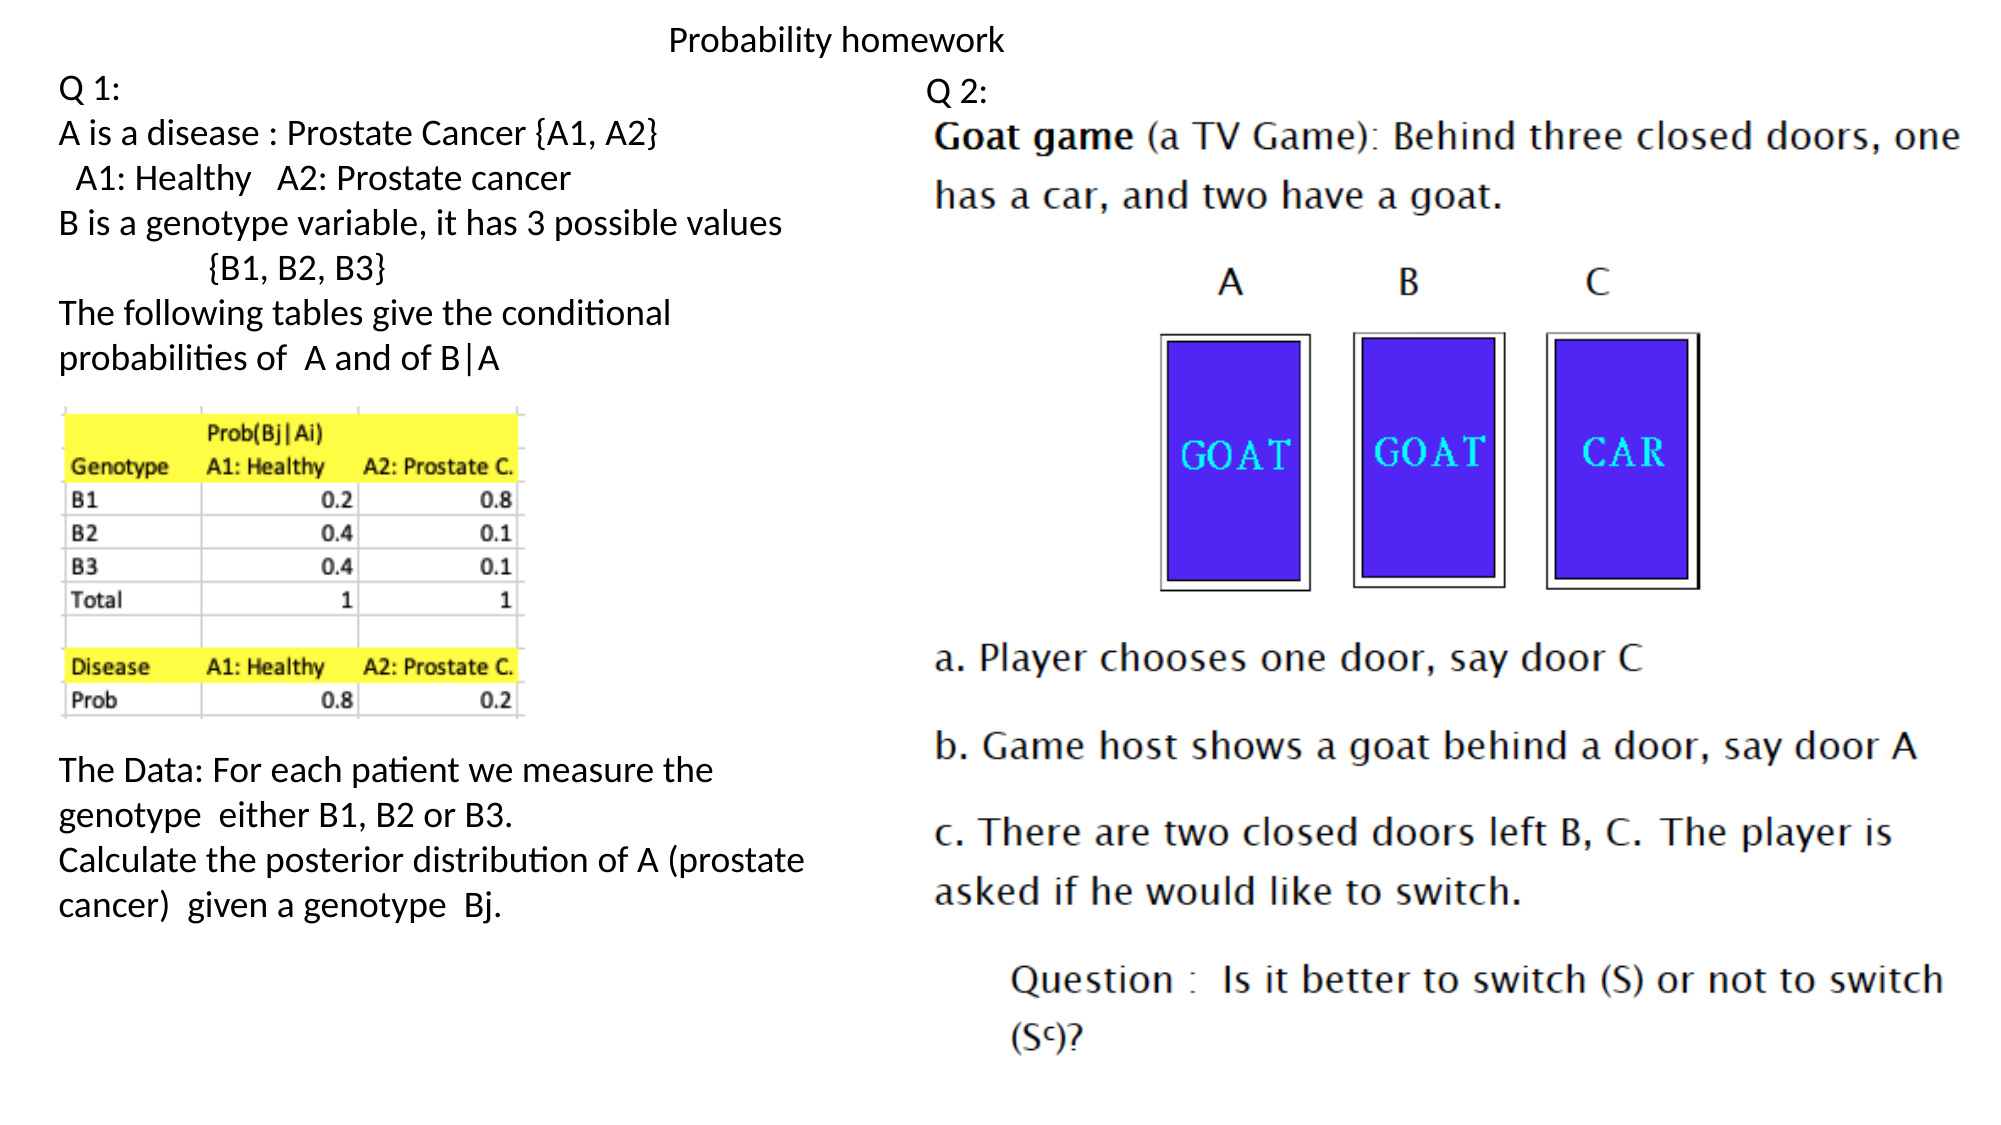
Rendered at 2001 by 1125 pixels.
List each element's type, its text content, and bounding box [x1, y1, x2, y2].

text_box Q 1: A is a disease : Prostate Cancer {A1, A2} A1: Healthy A2: Prostate cancer B is a genotype variable, it has 3 possible values {B1, B2, B3} The following tables give the conditional probabilities of A and of B|A [43, 55, 829, 386]
text_box The Data: For each patient we measure the genotype either B1, B2 or B3. Calculate the posterior distribution of A (prostate cancer) given a genotype Bj. [43, 737, 829, 933]
picture [61, 406, 525, 719]
text_box Probability homework [653, 7, 1029, 67]
picture [910, 109, 1985, 1088]
text_box Q 2: [910, 58, 1004, 109]
